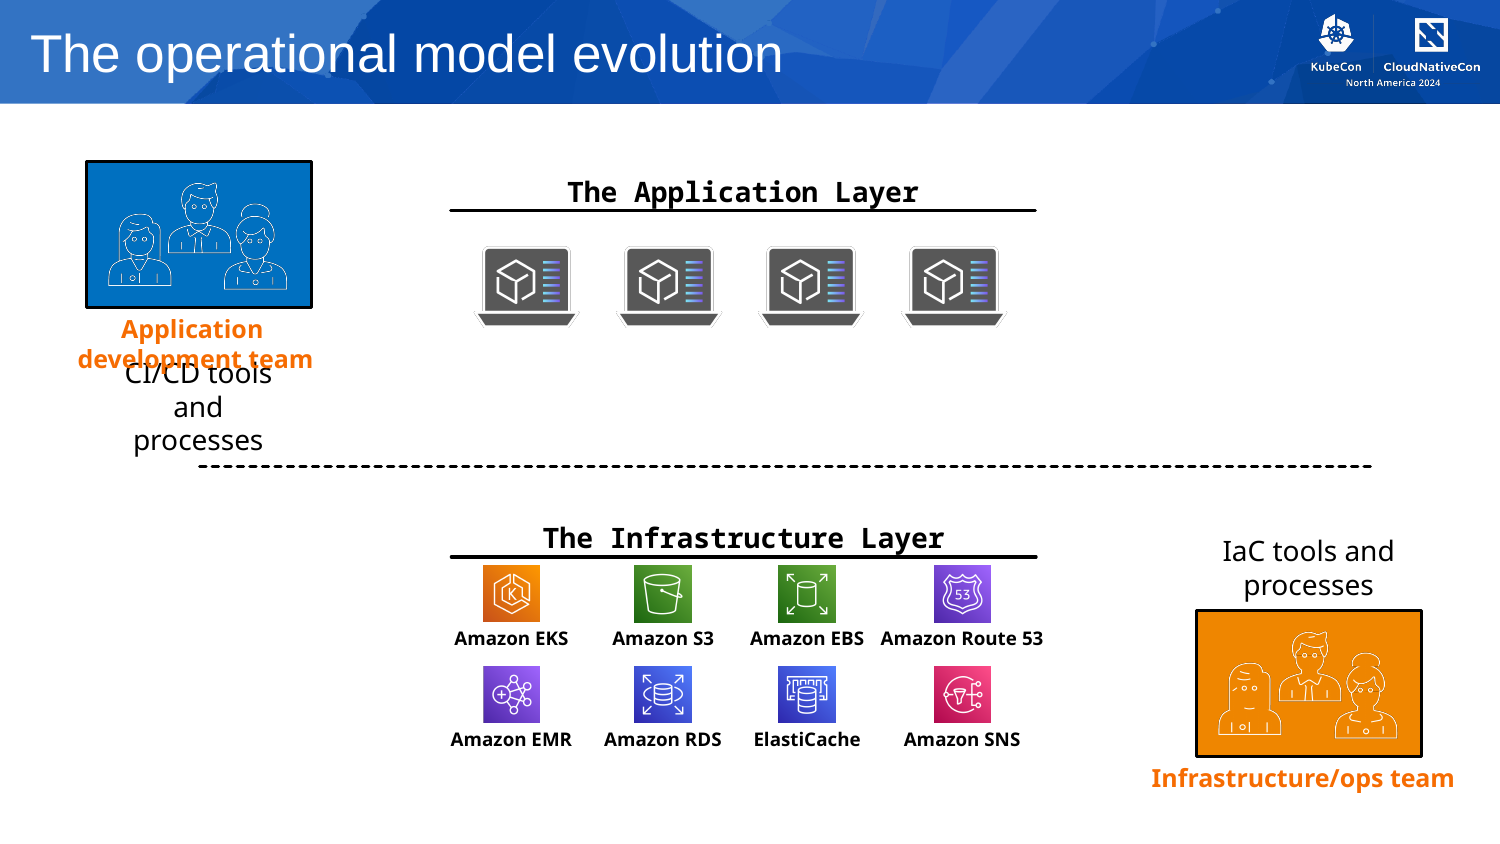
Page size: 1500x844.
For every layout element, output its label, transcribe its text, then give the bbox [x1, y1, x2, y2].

text_box CI/CD tools and processes [89, 381, 308, 439]
picture [459, 220, 594, 354]
text_box Application development team [77, 306, 314, 381]
picture [602, 220, 736, 354]
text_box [86, 161, 312, 308]
picture [887, 220, 1021, 354]
picture [1307, 14, 1480, 89]
text_box The Application Layer [517, 166, 969, 209]
text_box IaC tools and processes [1199, 534, 1418, 601]
picture [744, 220, 878, 354]
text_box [451, 512, 1041, 758]
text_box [1196, 609, 1423, 757]
text_box Infrastructure/ops team [1151, 755, 1456, 800]
title The operational model evolution [14, 4, 1277, 99]
picture [482, 565, 540, 623]
